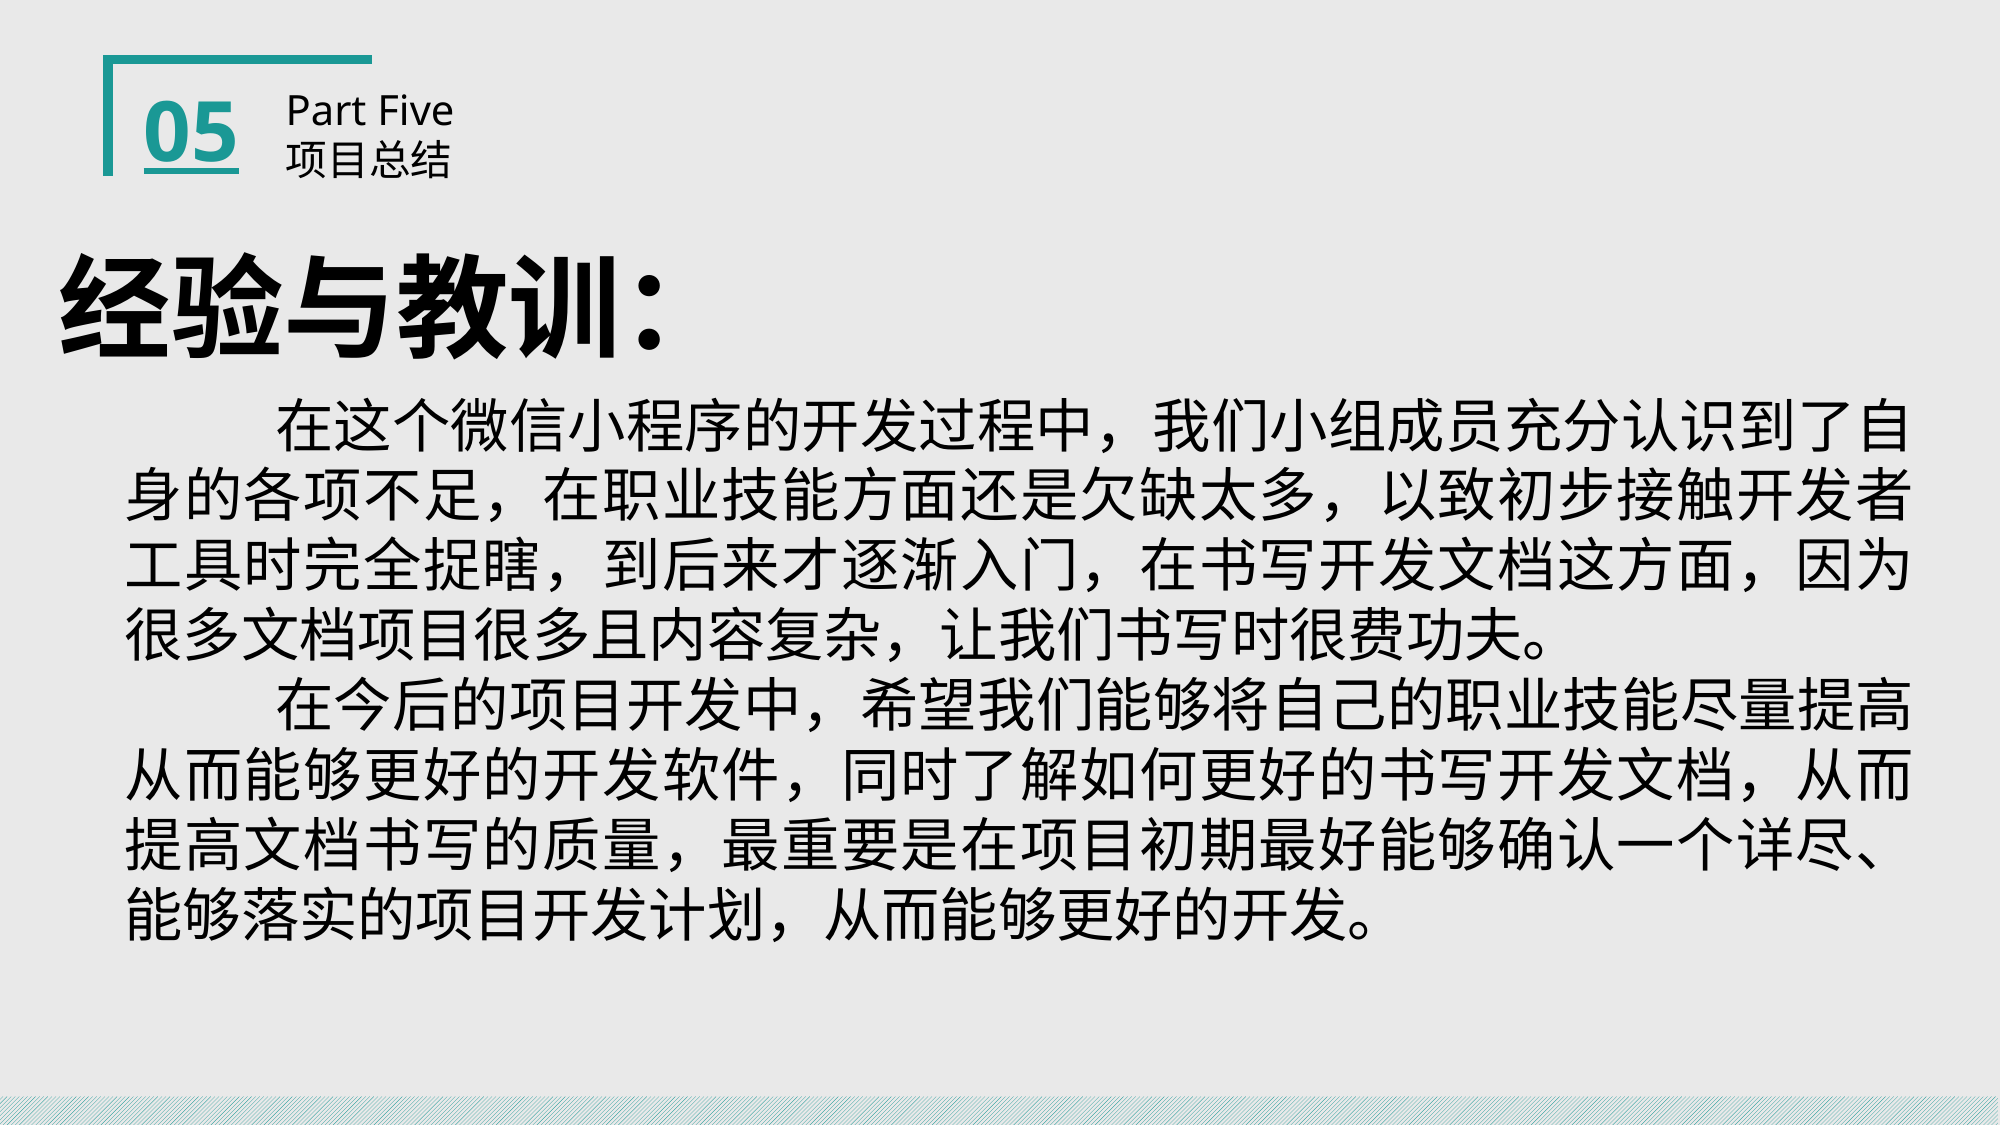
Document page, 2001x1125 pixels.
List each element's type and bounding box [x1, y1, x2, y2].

text_box [0, 229, 1674, 380]
text_box [109, 381, 1929, 956]
text_box [0, 0, 2000, 191]
